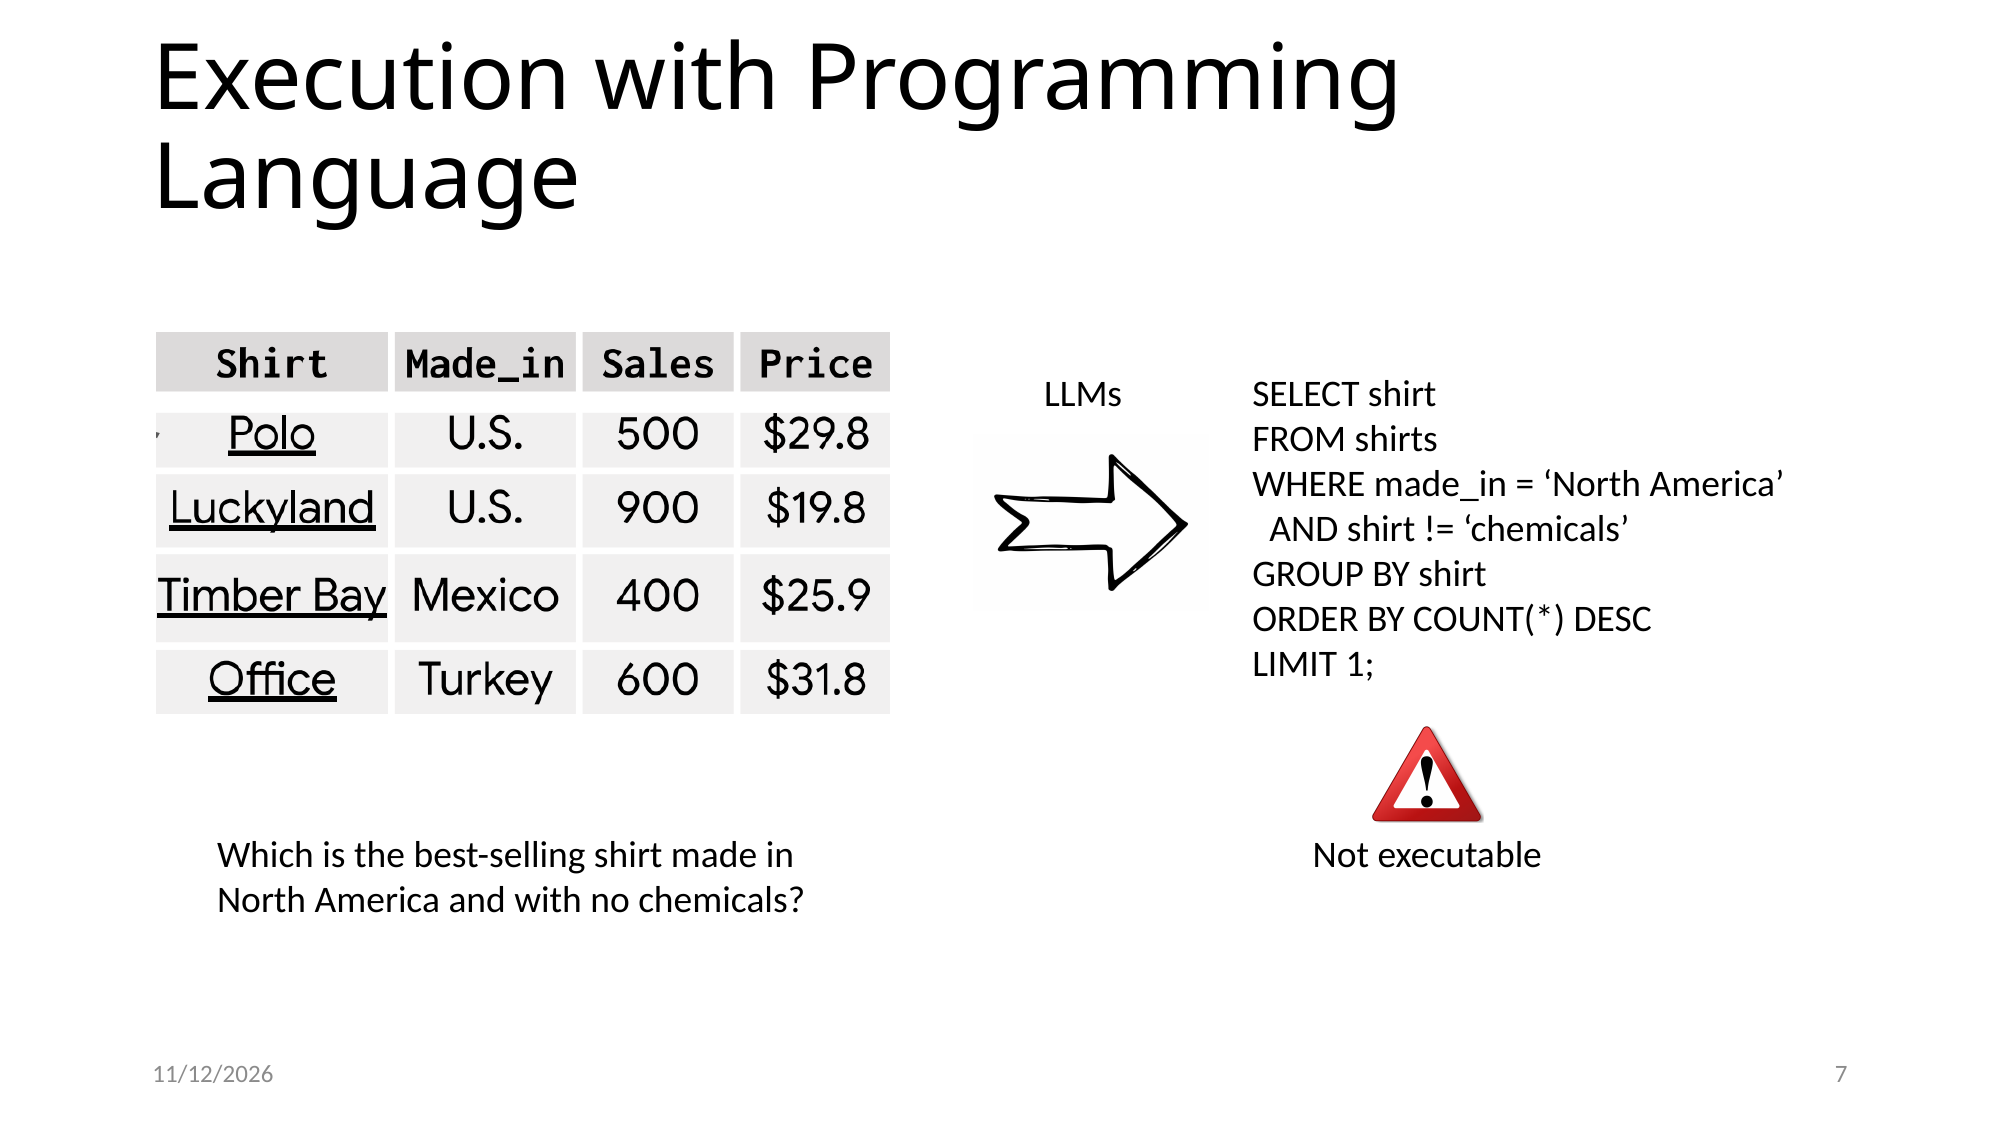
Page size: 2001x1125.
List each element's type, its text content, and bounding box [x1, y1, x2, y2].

picture [973, 434, 1209, 612]
picture [1372, 726, 1484, 823]
text_box LLMs [1029, 361, 1138, 422]
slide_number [137, 1042, 588, 1103]
text_box SELECT shirt FROM shirts WHERE made_in = ‘North America’ AND shirt != ‘chemicals’ GROUP BY shirt ORDER BY COUNT(*) DESC LIMIT 1; [1237, 361, 1826, 692]
text_box Not executable [1298, 822, 1558, 883]
title Execution with Programming Language [137, 59, 1863, 199]
slide_number 7 [1412, 1042, 1863, 1103]
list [156, 332, 890, 714]
text_box Which is the best-selling shirt made in North America and with no chemicals? [202, 822, 844, 928]
